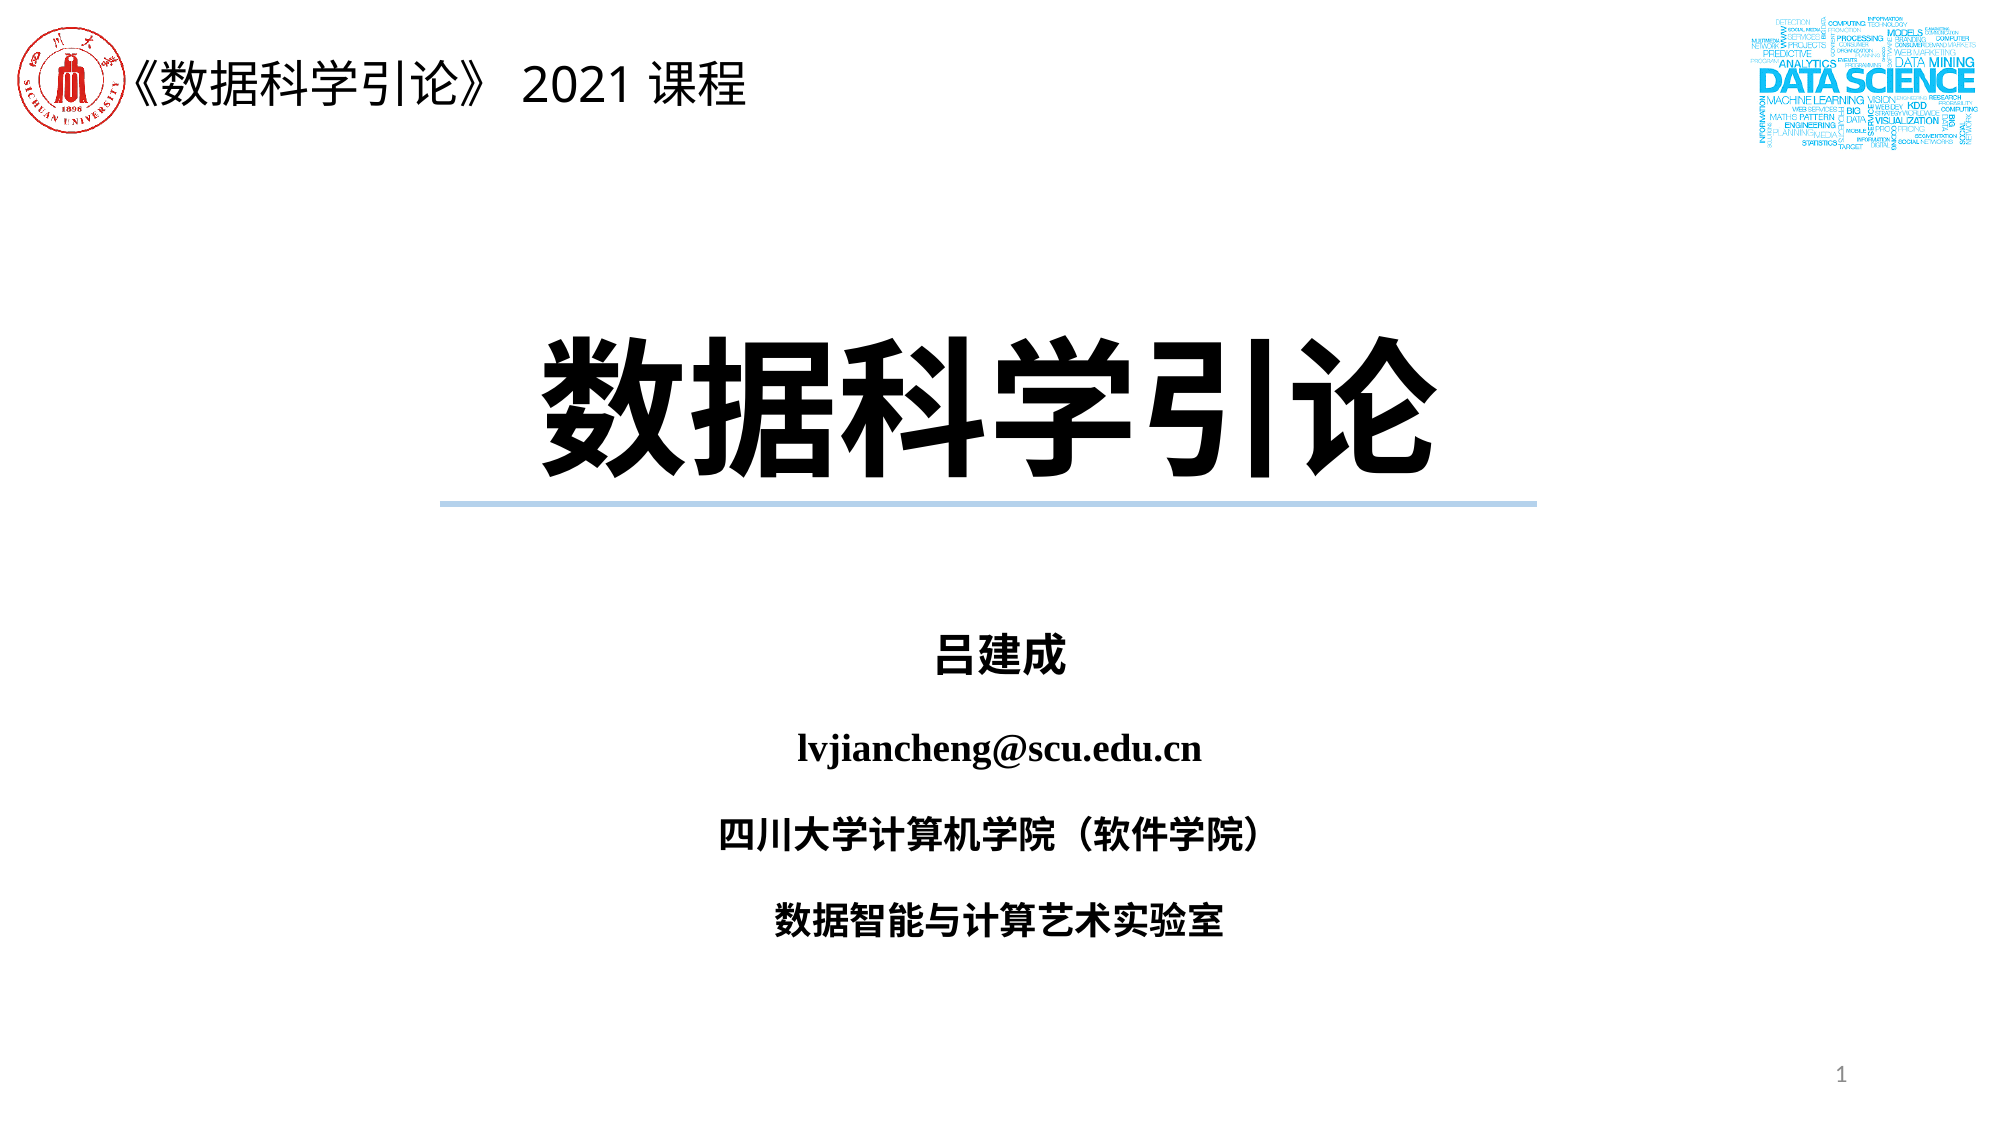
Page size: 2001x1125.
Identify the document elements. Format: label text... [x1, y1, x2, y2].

slide_number 1 [1412, 1042, 1863, 1103]
picture [17, 12, 131, 154]
title 数据科学引论 [284, 270, 1692, 505]
subtitle 吕建成 lvjiancheng@scu.edu.cn 四川大学计算机学院（软件学院） 数据智能与计算艺术实验室 [551, 591, 1449, 953]
text_box 《数据科学引论》2021课程 [131, 45, 763, 120]
picture [1743, 12, 1983, 154]
